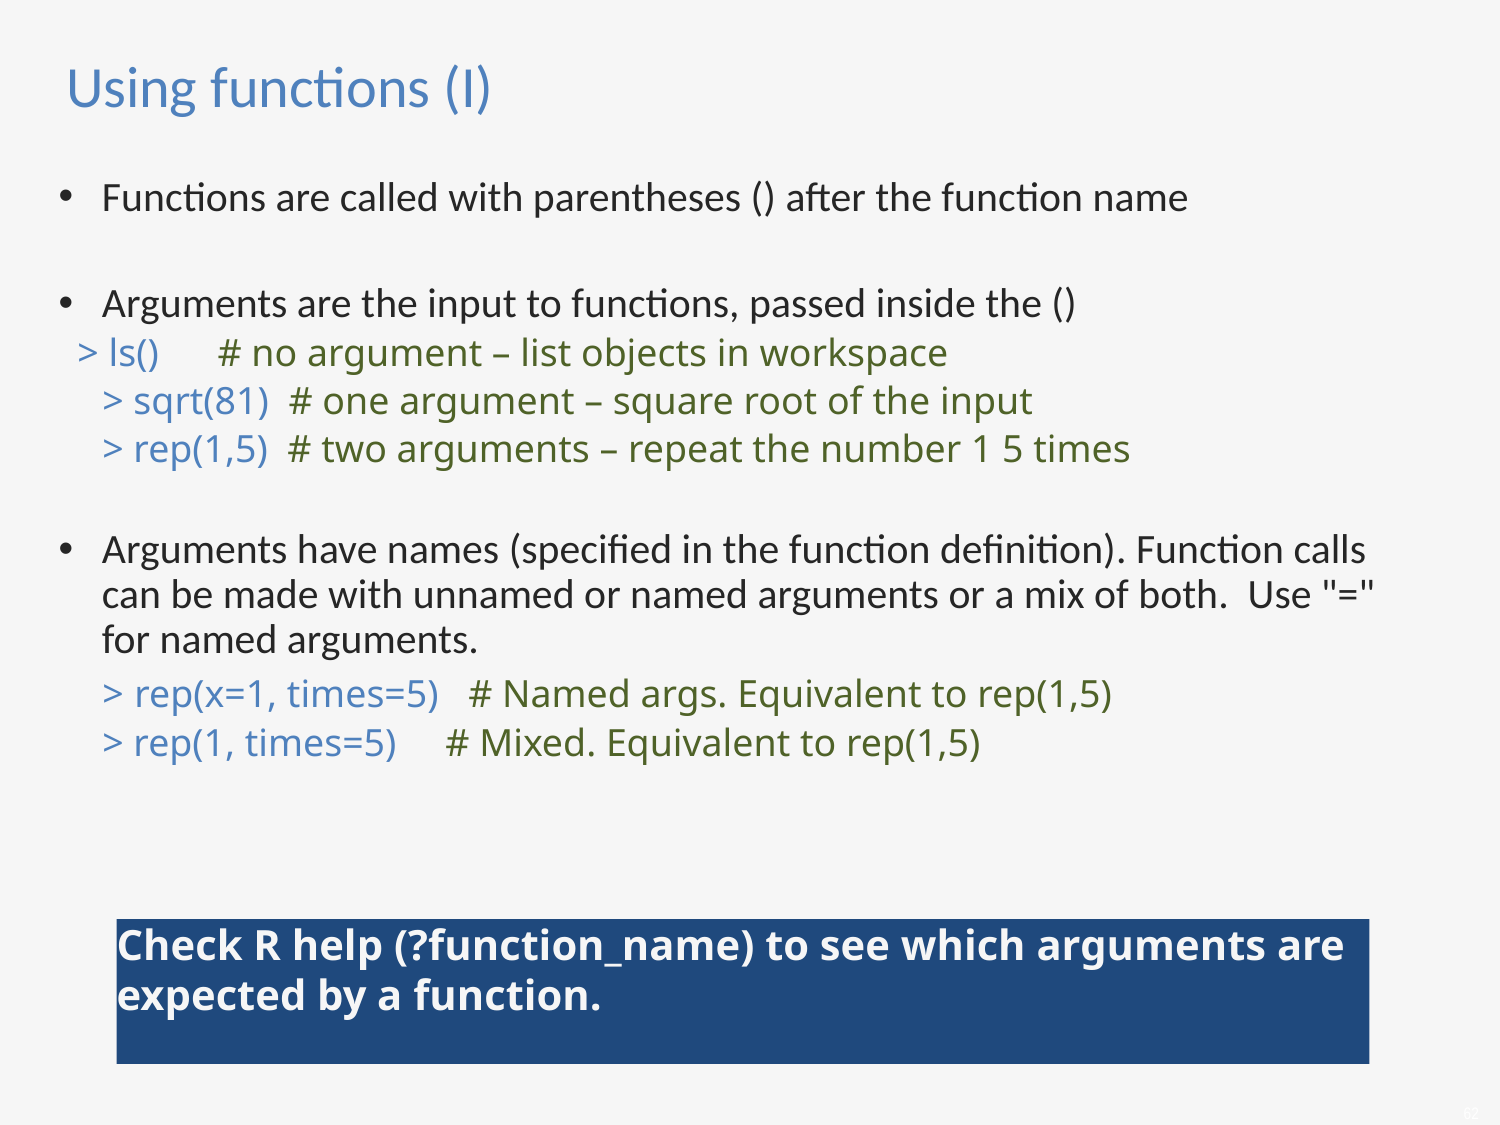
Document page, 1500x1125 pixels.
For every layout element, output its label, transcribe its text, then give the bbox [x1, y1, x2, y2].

text_box Using functions (I) [42, 56, 1345, 120]
text_box Functions are called with parentheses () after the function name Arguments are the input to functions, passed inside the () > ls() # no argument – list objects in workspace > sqrt(81) # one argument – square root of the input > rep(1,5) # two arguments – repeat the number 1 5 times Arguments have names (specified in the function definition). Function calls can be made with unnamed or named arguments or a mix of both. Use "=" for named arguments. > rep(x=1, times=5) # Named args. Equivalent to rep(1,5) > rep(1, times=5) # Mixed. Equivalent to rep(1,5) [58, 175, 1428, 1096]
text_box Check R help (?function_name) to see which arguments are expected by a function. [116, 919, 1370, 1064]
